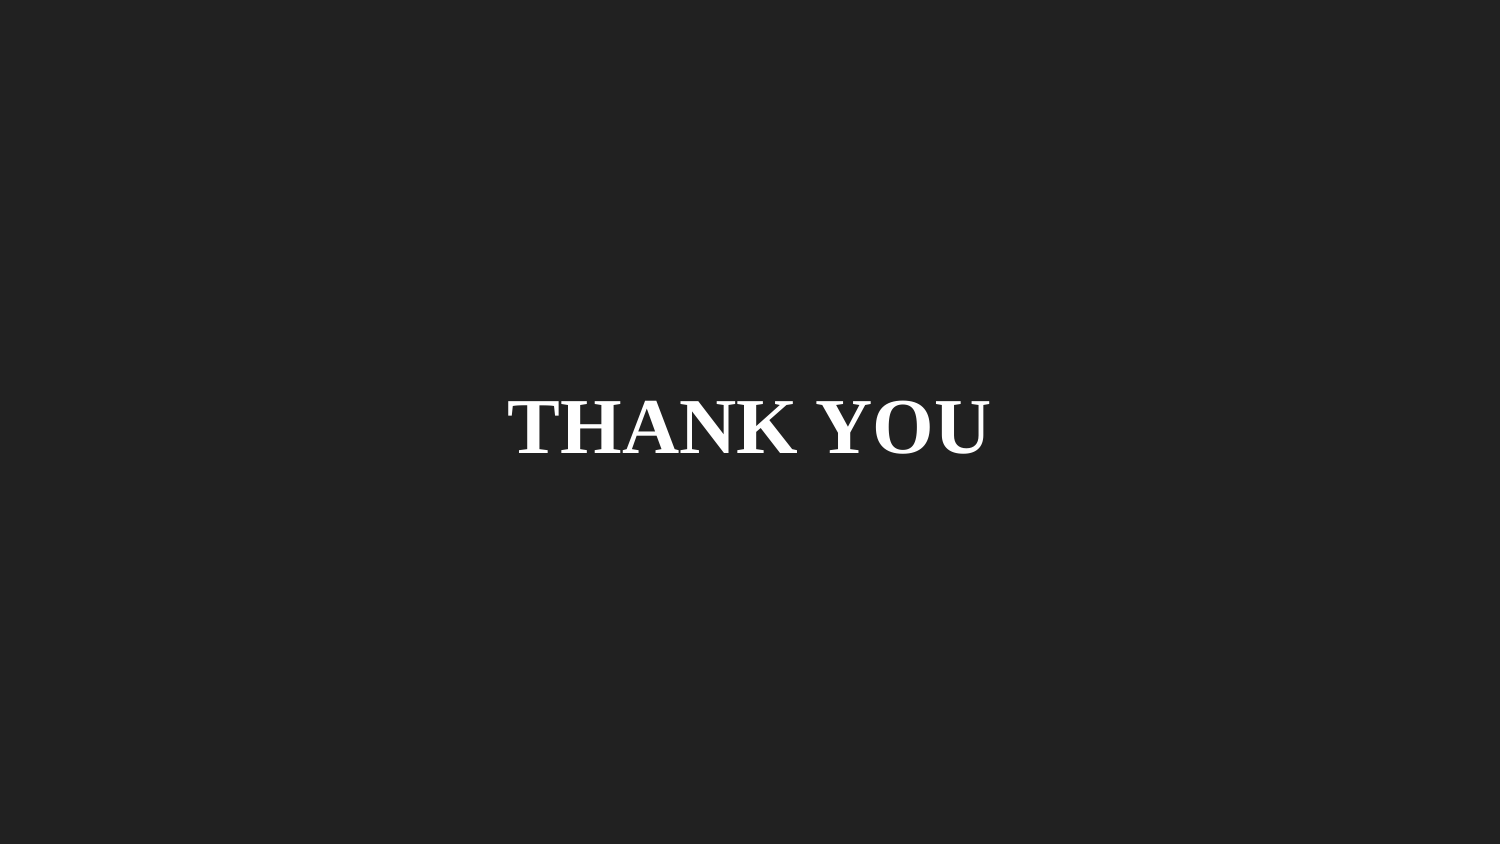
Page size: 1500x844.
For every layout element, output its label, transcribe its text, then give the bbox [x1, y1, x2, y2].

text_box THANK YOU [0, 0, 1500, 844]
